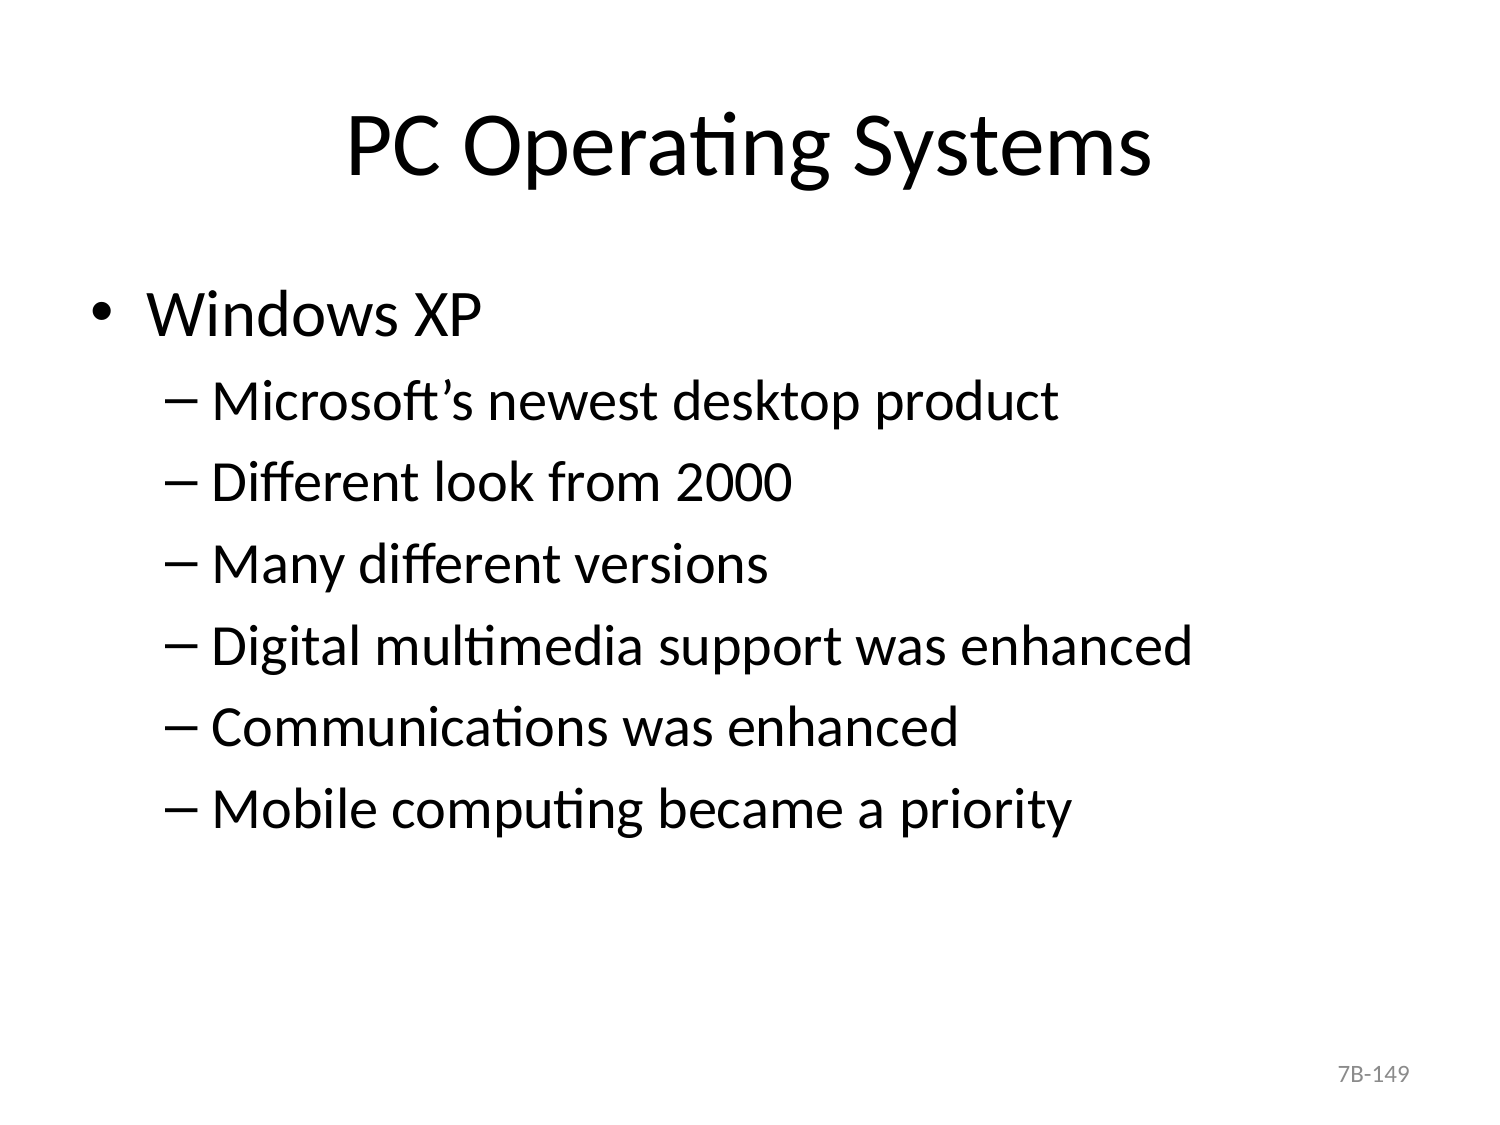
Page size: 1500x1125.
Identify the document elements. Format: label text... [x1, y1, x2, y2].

list Windows XP Microsoft’s newest desktop product Different look from 2000 Many different versions Digital multimedia support was enhanced Communications was enhanced Mobile computing became a priority [75, 262, 1425, 1005]
slide_number 7B-149 [1074, 1042, 1425, 1103]
title PC Operating Systems [75, 45, 1425, 233]
